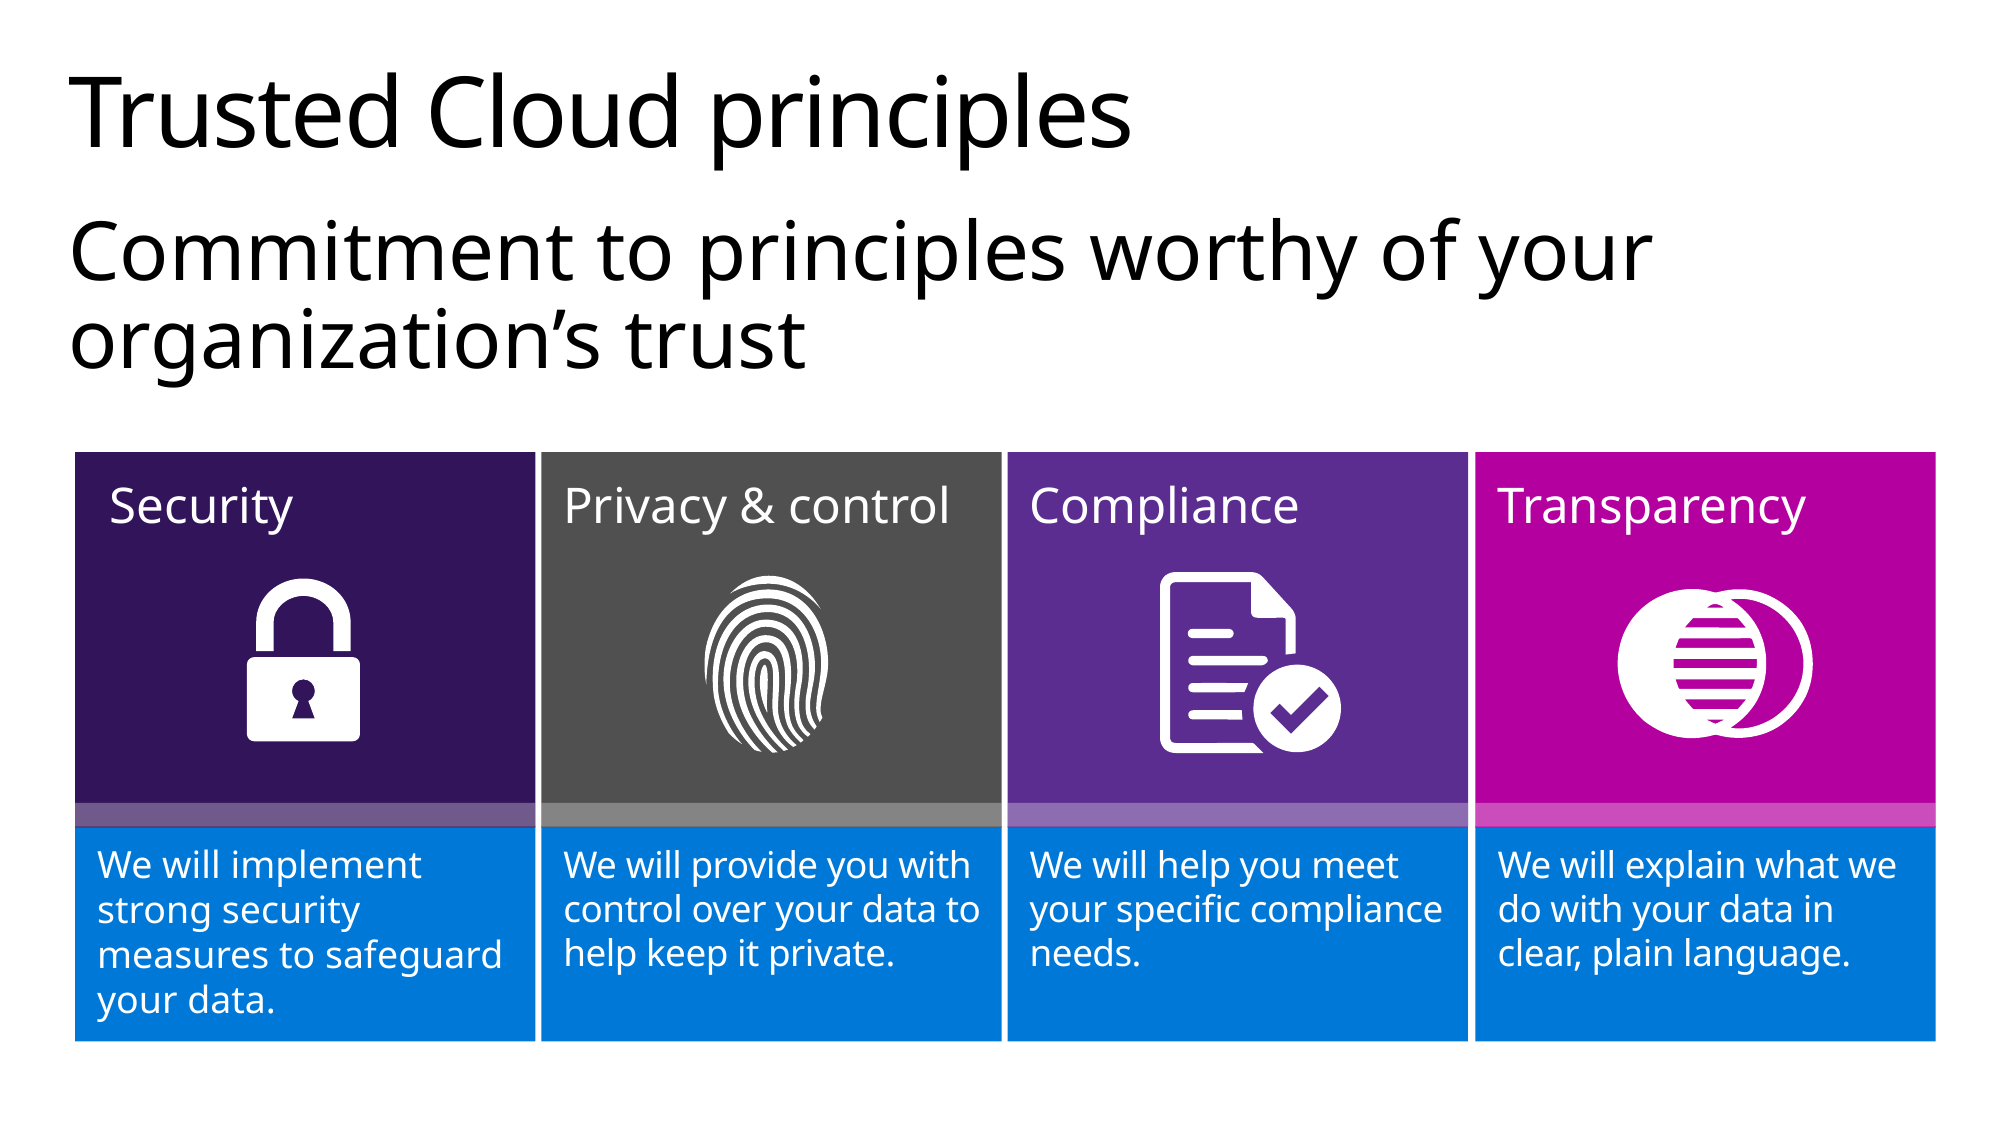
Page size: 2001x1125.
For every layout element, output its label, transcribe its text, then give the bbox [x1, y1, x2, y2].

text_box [541, 451, 1002, 1042]
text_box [1475, 451, 1936, 1042]
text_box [74, 451, 536, 1042]
title Trusted Cloud principles [44, 47, 1957, 196]
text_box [1007, 451, 1469, 1042]
list Commitment to principles worthy of your organization’s trust [44, 195, 1956, 521]
